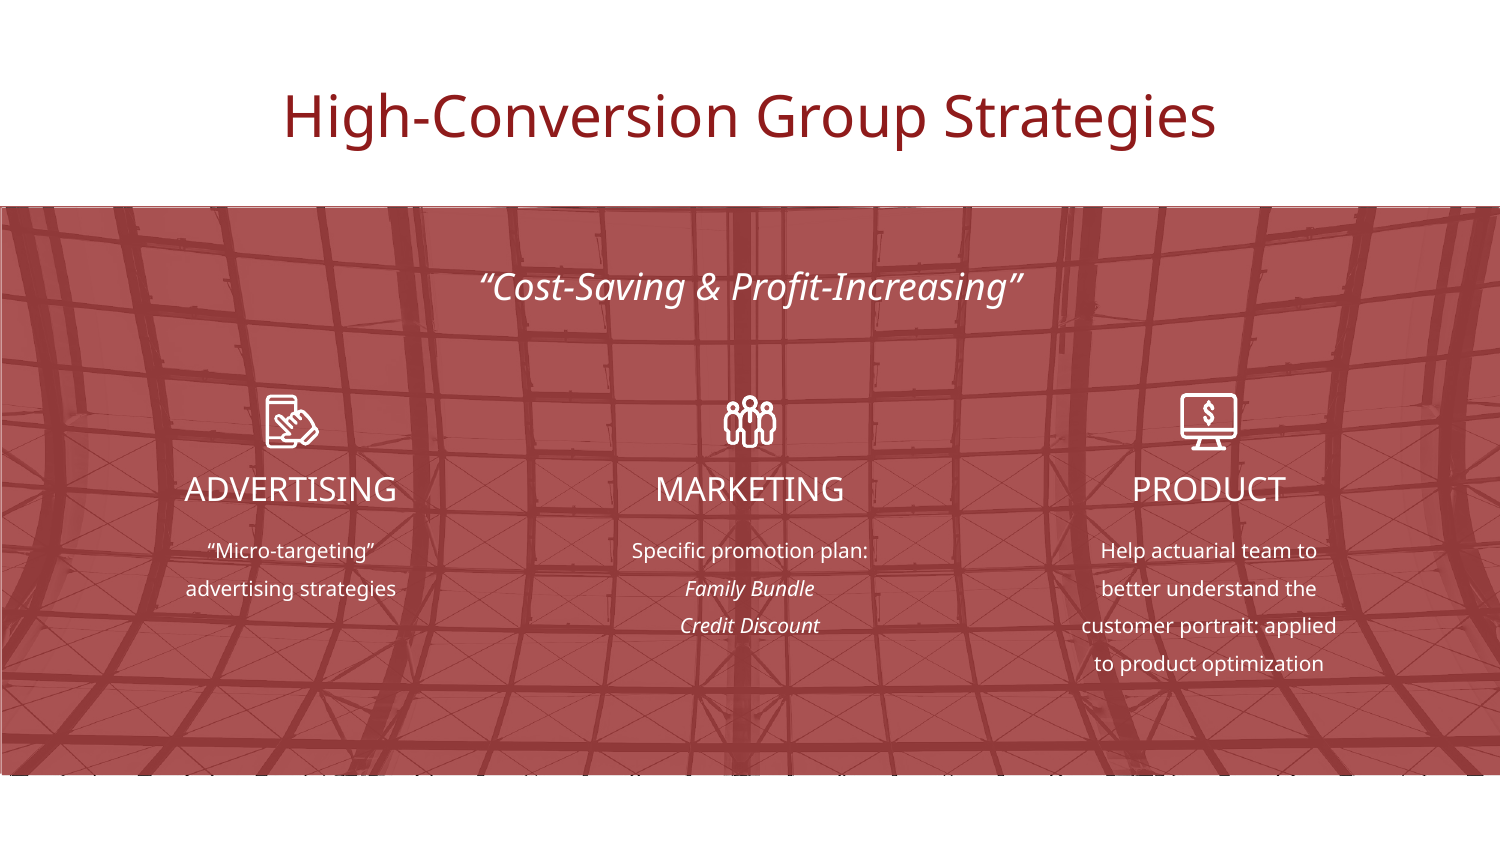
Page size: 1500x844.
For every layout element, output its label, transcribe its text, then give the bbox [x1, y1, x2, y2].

picture [1, 207, 1500, 776]
title High-Conversion Group Strategies [221, 36, 1279, 193]
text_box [265, 392, 1238, 451]
